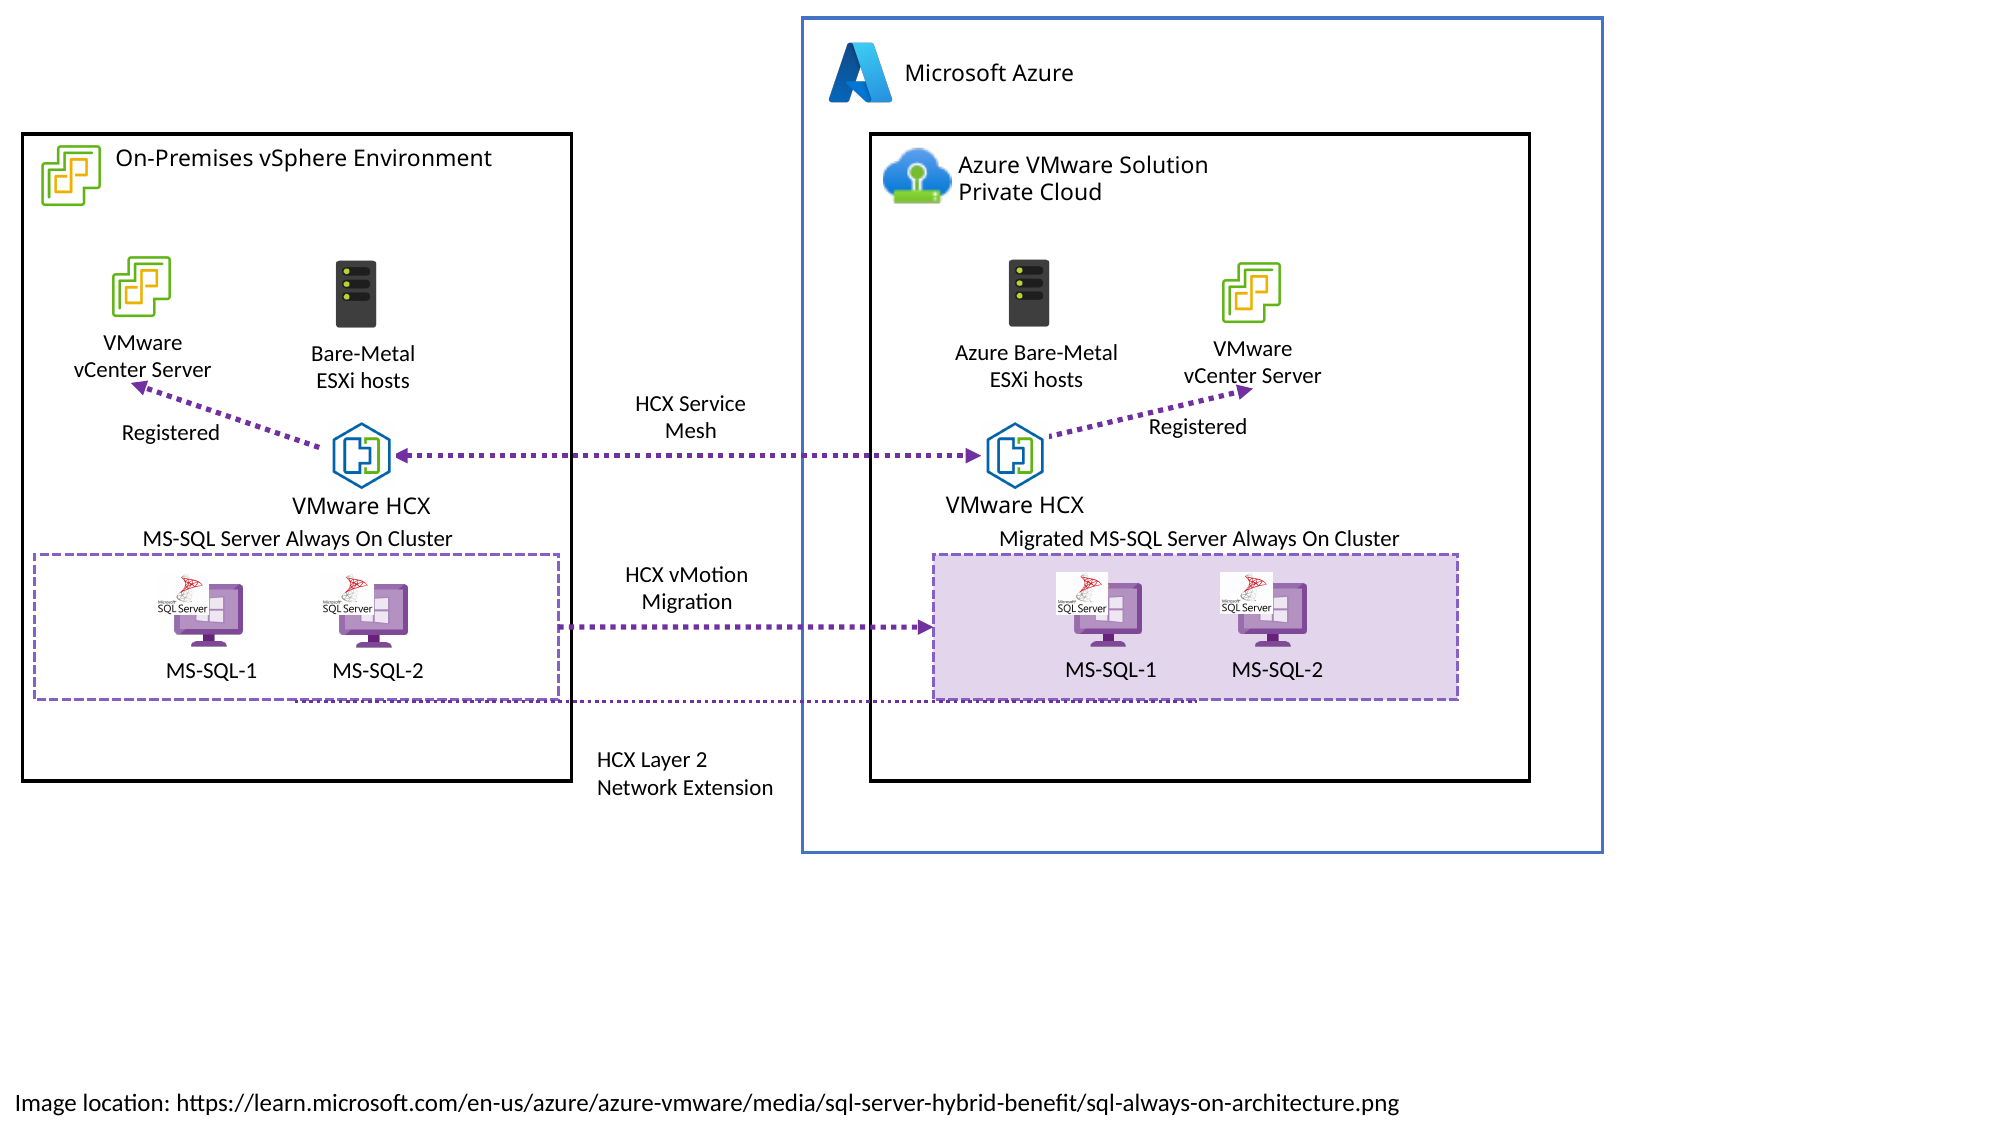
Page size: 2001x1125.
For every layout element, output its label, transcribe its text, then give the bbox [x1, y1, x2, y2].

text_box Image location: https://learn.microsoft.com/en-us/azure/azure-vmware/media/sql-server-hybrid-benefit/sql-always-on-architecture.png [0, 1079, 1472, 1125]
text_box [22, 17, 1603, 853]
